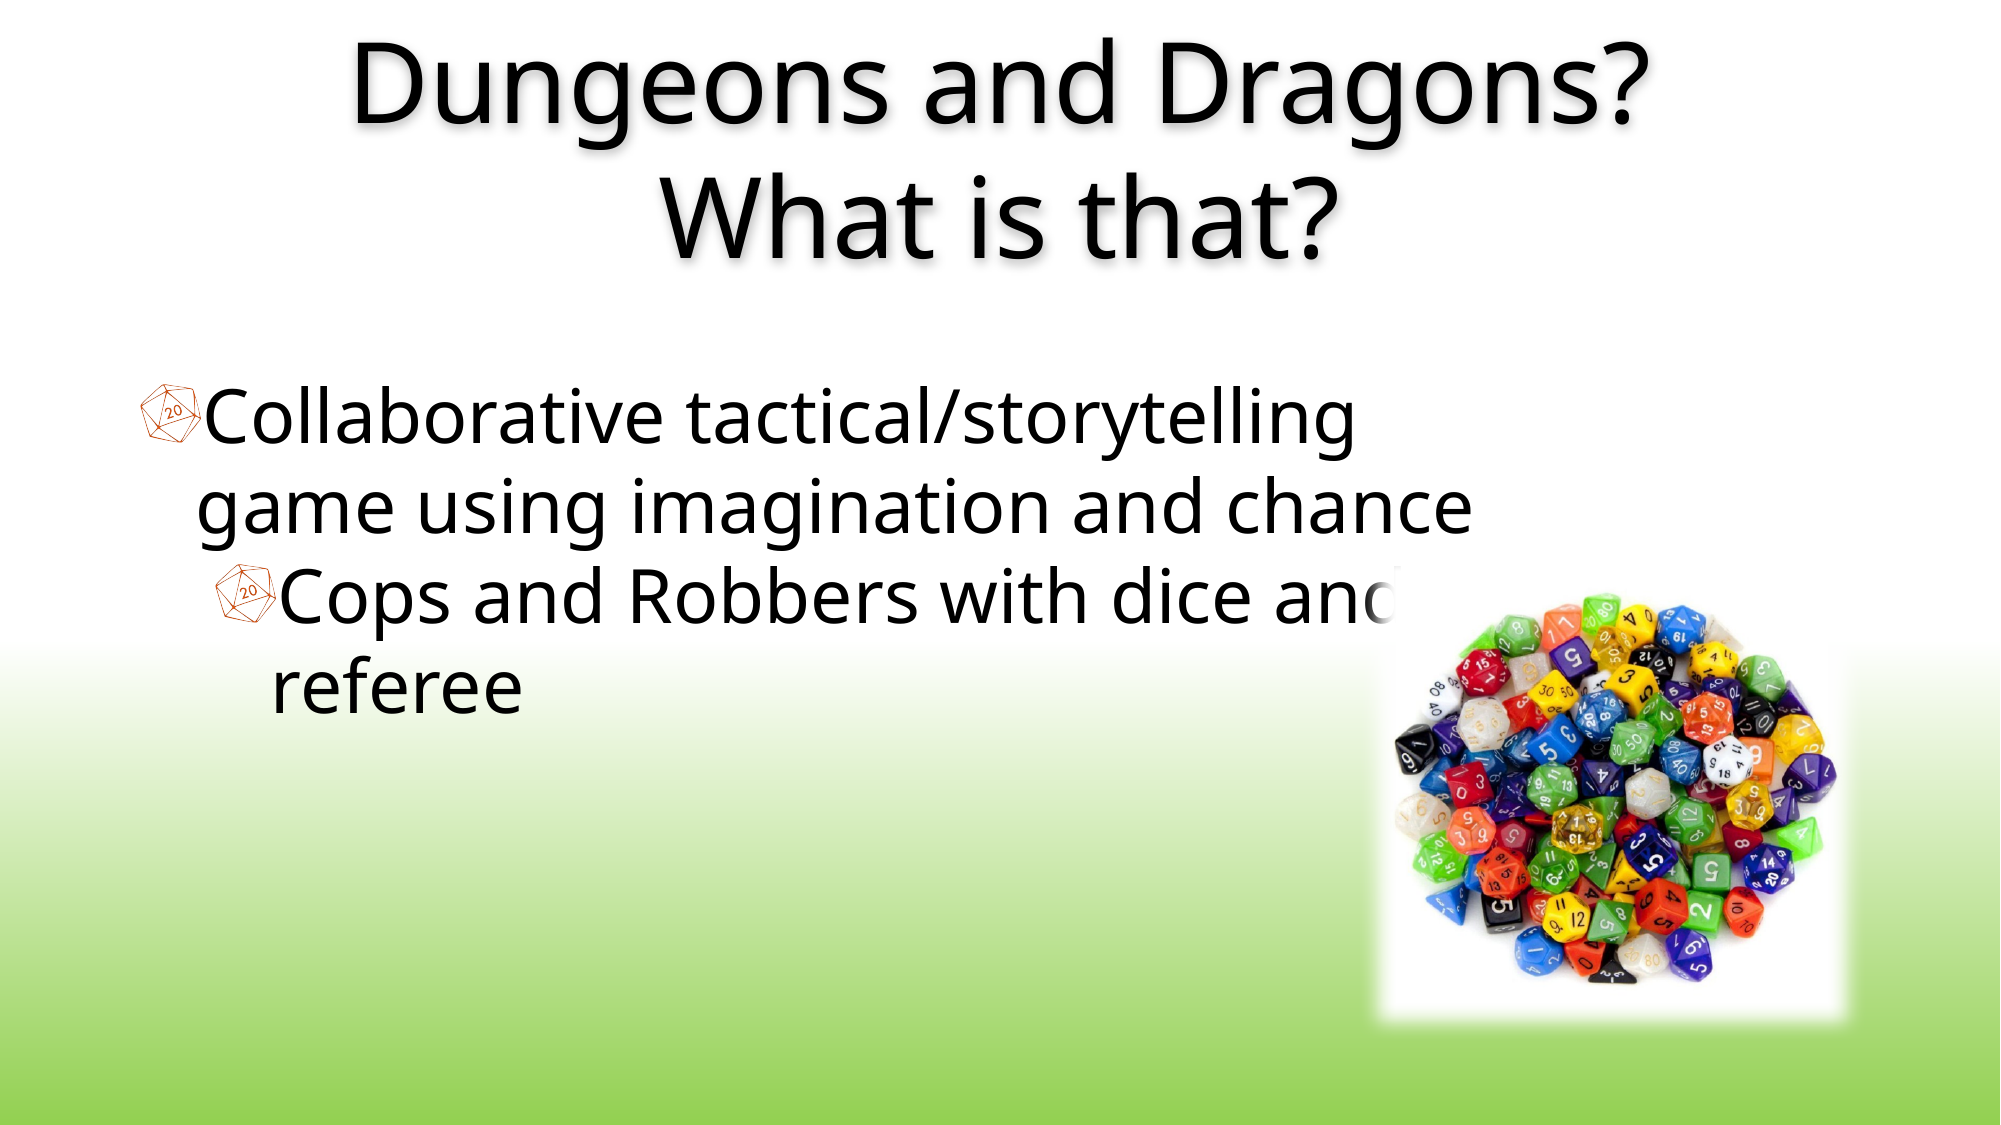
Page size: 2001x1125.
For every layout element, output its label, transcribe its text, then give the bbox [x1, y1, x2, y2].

title Dungeons and Dragons? What is that? [220, 83, 1779, 210]
picture [1356, 532, 1867, 1042]
picture [137, 380, 204, 447]
list Collaborative tactical/storytelling game using imagination and chance Cops and Robbers with dice and a referee [105, 353, 1516, 913]
picture [212, 560, 279, 627]
